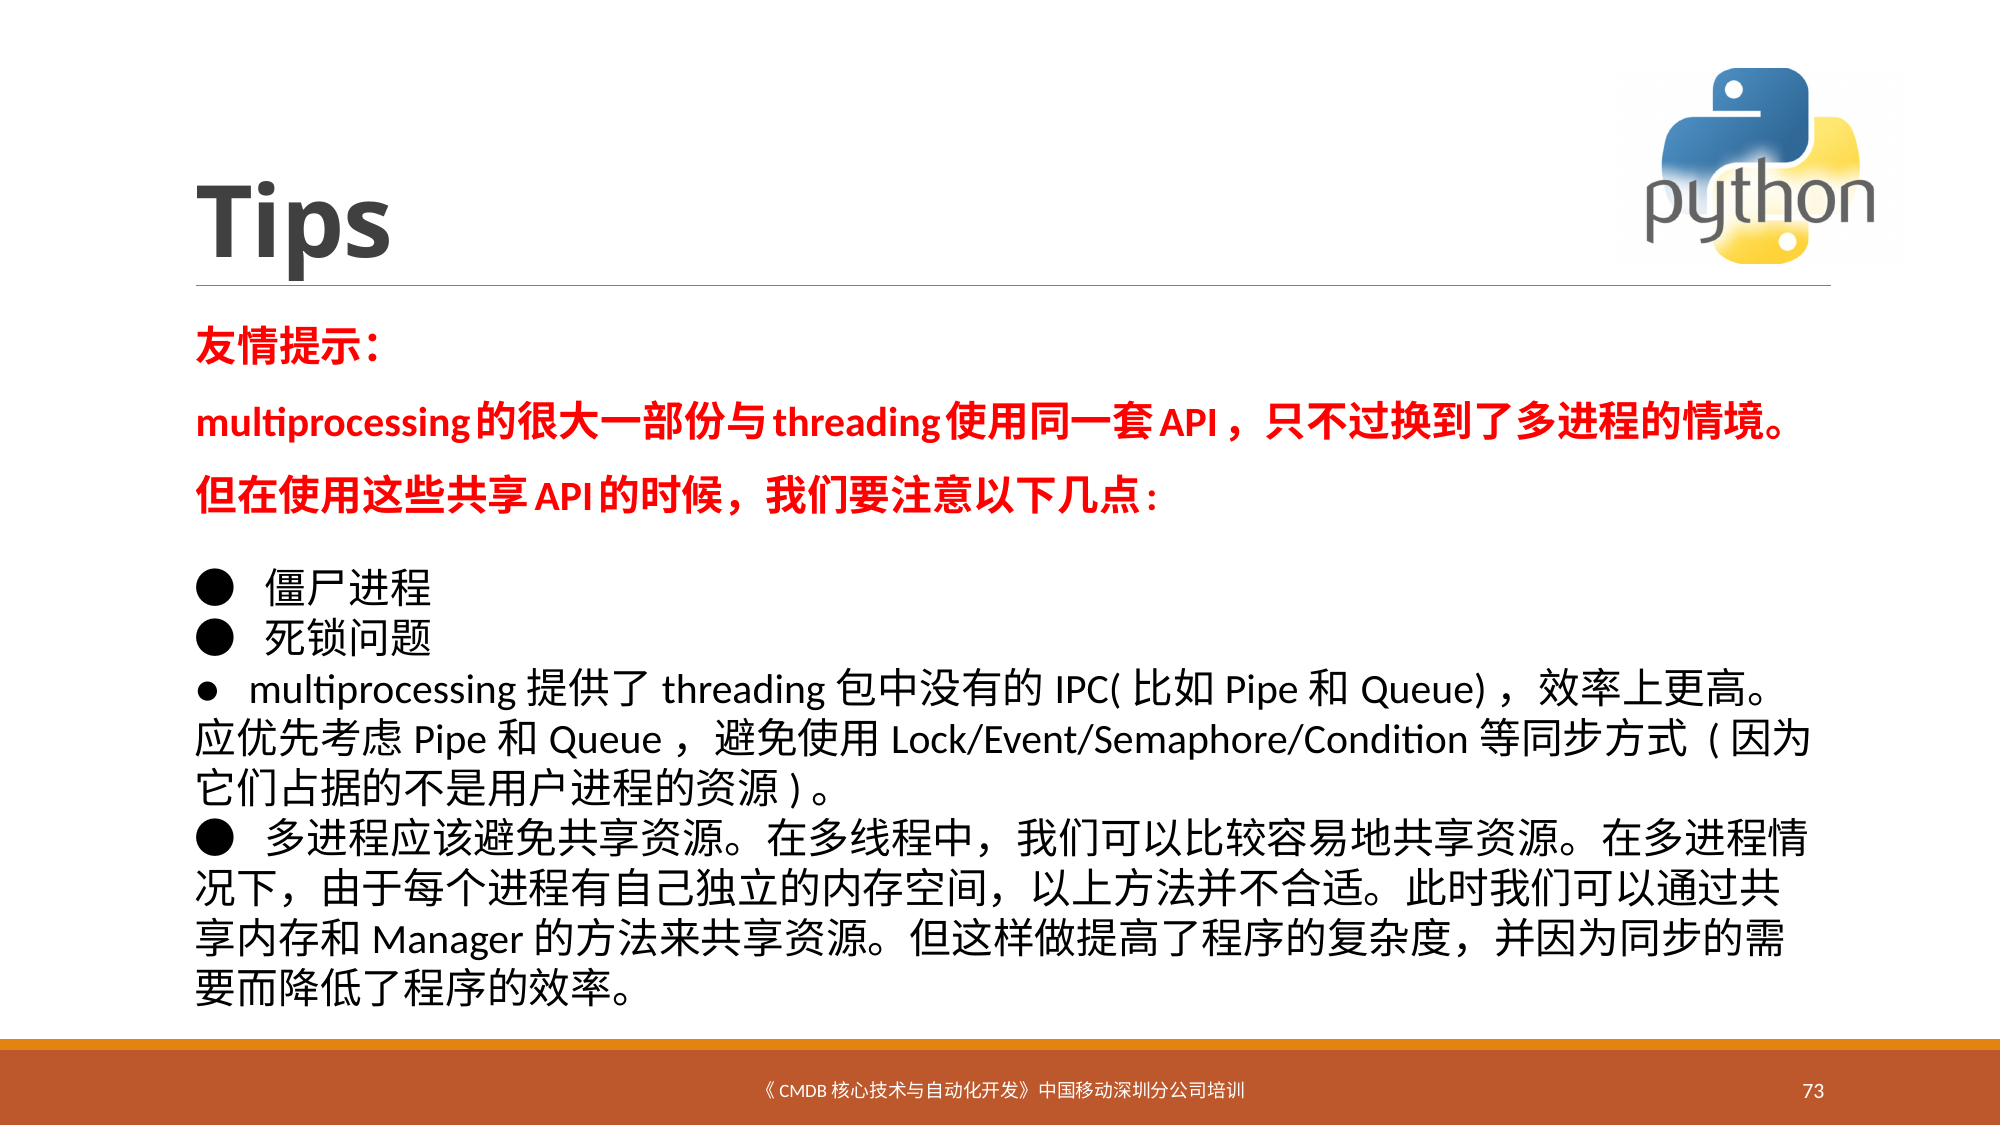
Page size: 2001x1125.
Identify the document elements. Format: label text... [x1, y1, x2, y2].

title Tips [180, 47, 1830, 285]
slide_number 73 [1624, 1059, 1840, 1120]
footer 《CMDB核心技术与自动化开发》中国移动深圳分公司培训 [604, 1065, 1396, 1120]
text_box ● 僵尸进程 ● 死锁问题 ● multiprocessing提供了threading包中没有的IPC(比如Pipe和Queue)，效率上更高。应优先考虑Pipe和Queue，避免使用Lock/Event/Semaphore/Condition等同步方式 (因为它们占据的不是用户进程的资源)。 ● 多进程应该避免共享资源。在多线程中，我们可以比较容易地共享资源。在多进程情况下，由于每个进程有自己独立的内存空间，以上方法并不合适。此时我们可以通过共享内存和Manager的方法来共享资源。但这样做提高了程序的复杂度，并因为同步的需要而降低了程序的效率。 [179, 554, 1830, 1065]
text_box 友情提示： multiprocessing的很大一部份与threading使用同一套API，只不过换到了多进程的情境。 但在使用这些共享API的时候，我们要注意以下几点: [179, 302, 1830, 533]
picture [1616, 68, 1906, 264]
